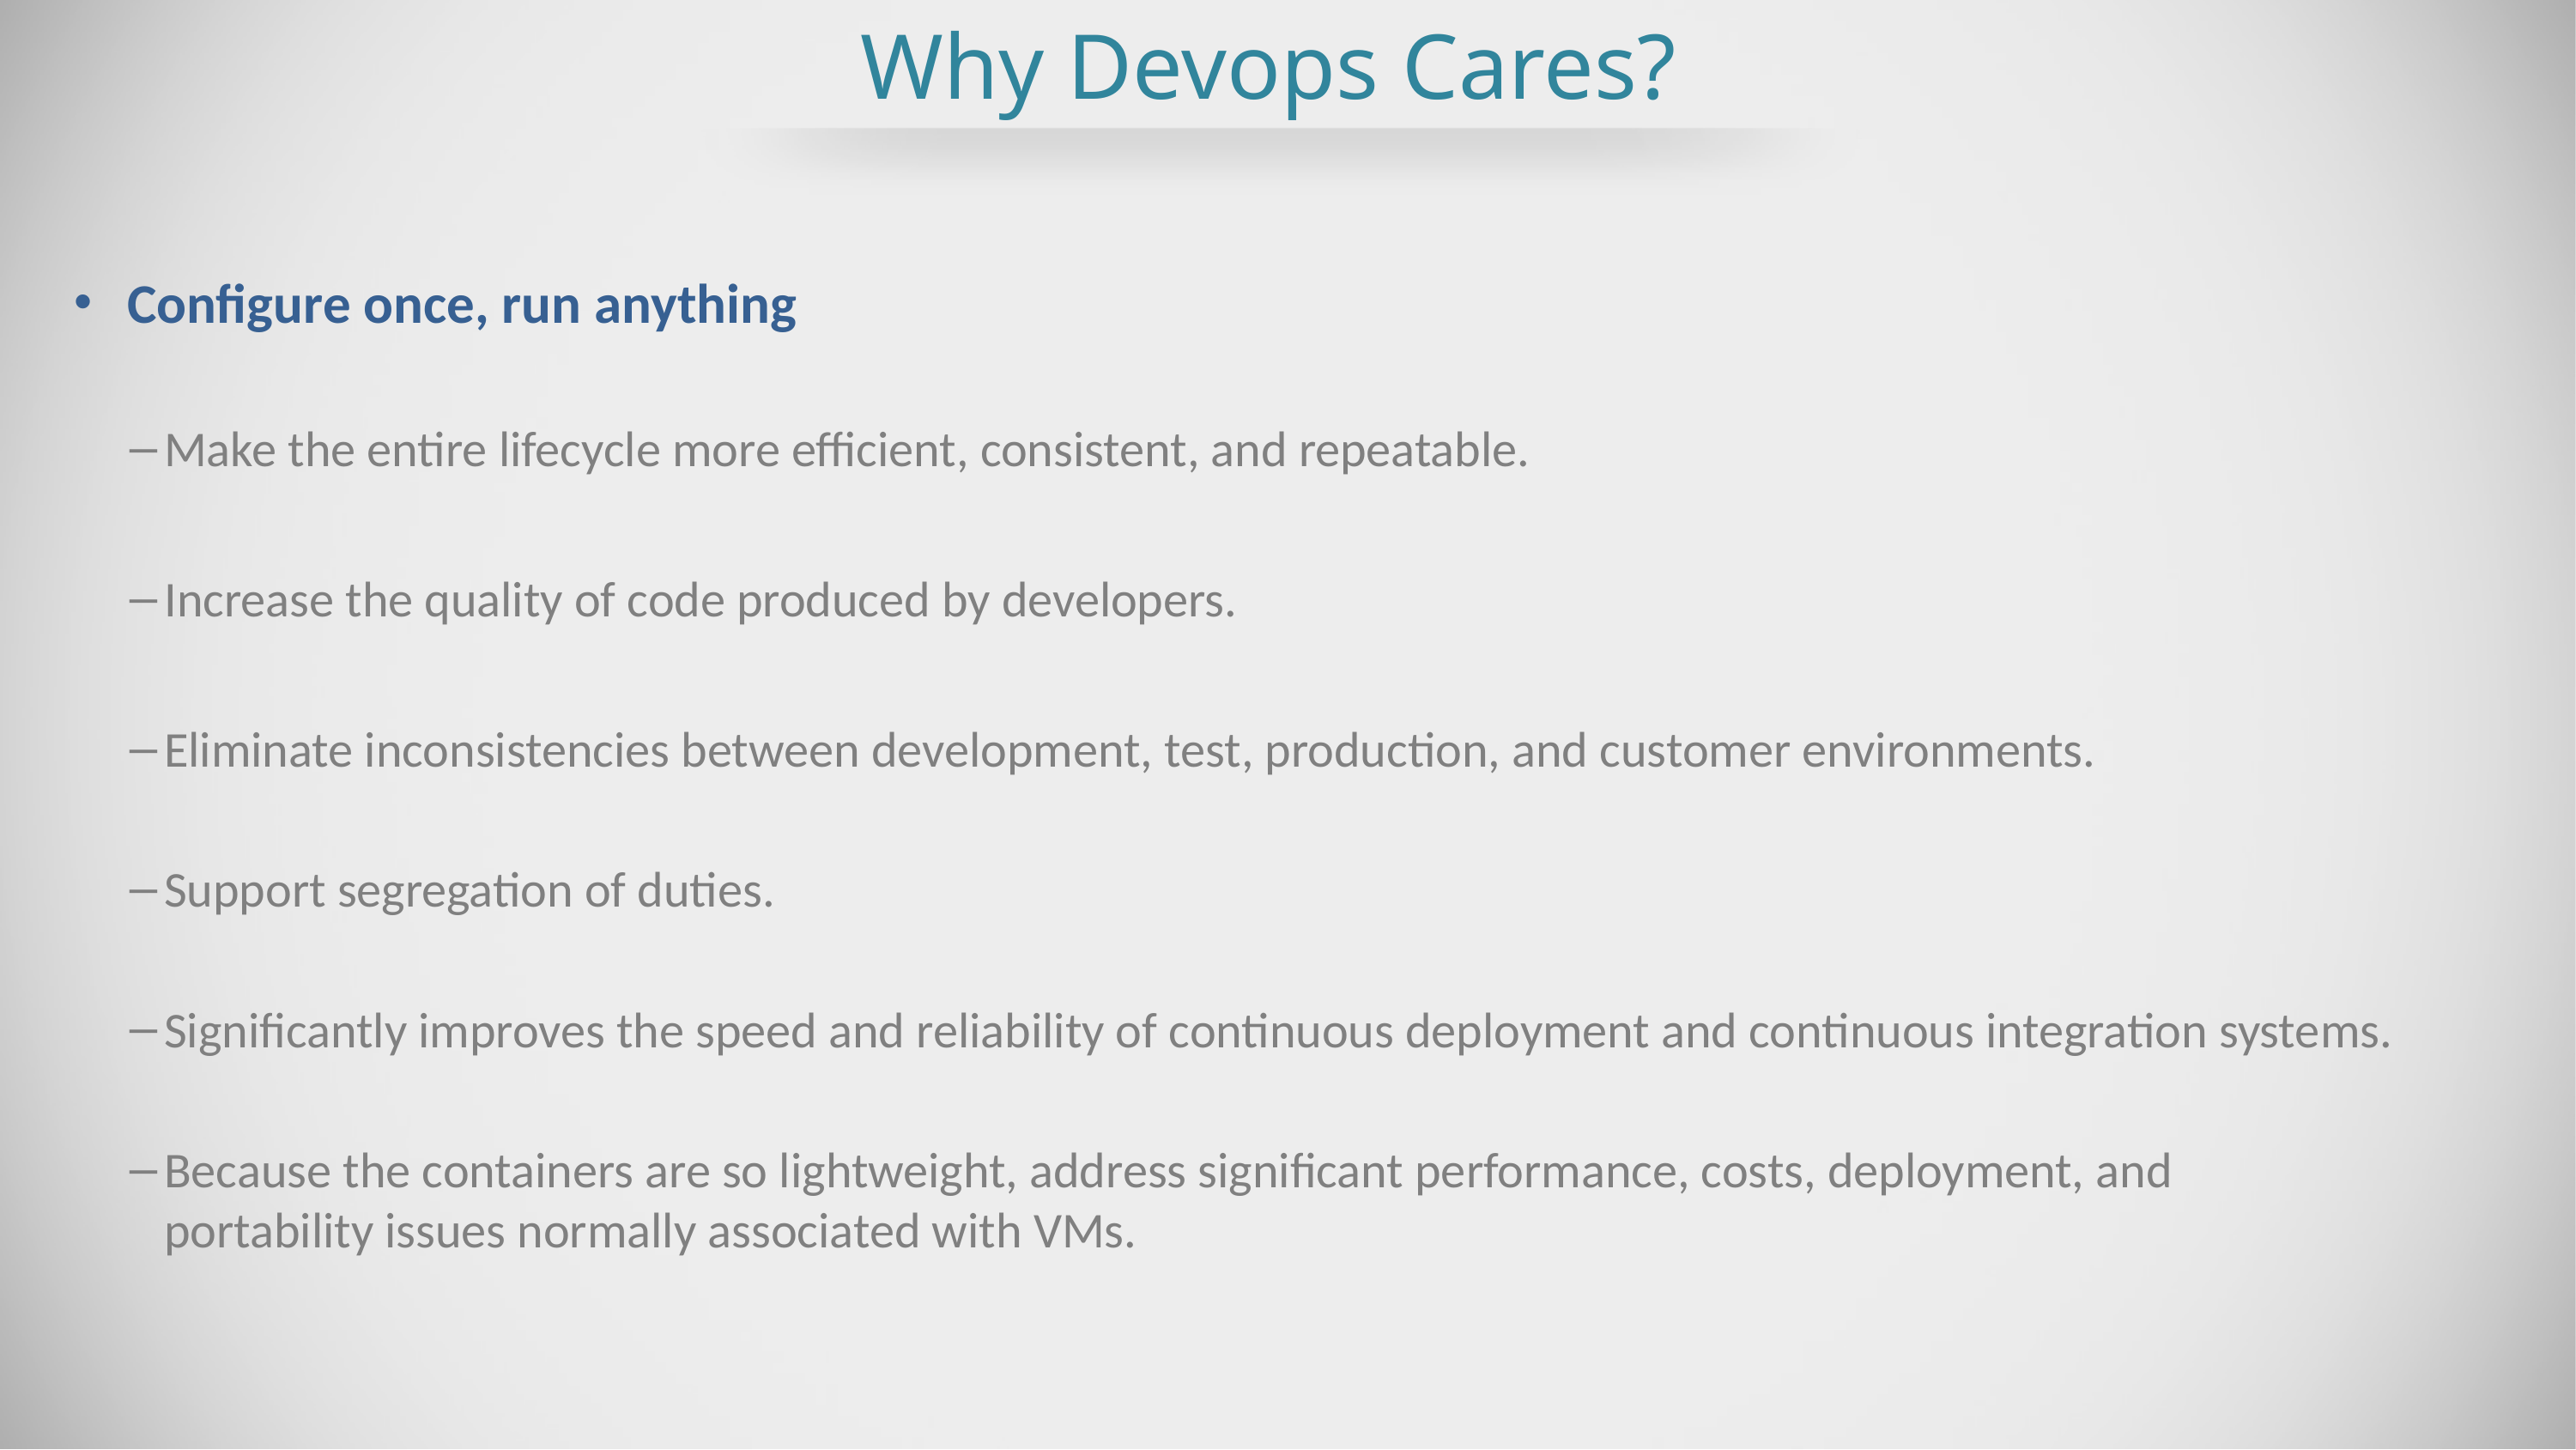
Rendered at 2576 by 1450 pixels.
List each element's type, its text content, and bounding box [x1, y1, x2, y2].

picture [0, 0, 2576, 1449]
text_box Why Devops Cares? [225, 3, 1179, 124]
text_box Why Devops Cares? [1352, 3, 2312, 124]
list Configure once, run anything Make the entire lifecycle more efficient, consistent, and repeatable. Increase the quality of code produced by developers. Eliminate inconsistencies between development, test, production, and customer environments. Support segregation of duties. Significantly improves the speed and reliability of continuous deployment and continuous integration systems. Because the containers are so lightweight, address significant performance, costs, deployment, and portability issues normally associated with VMs. [60, 260, 2407, 1298]
